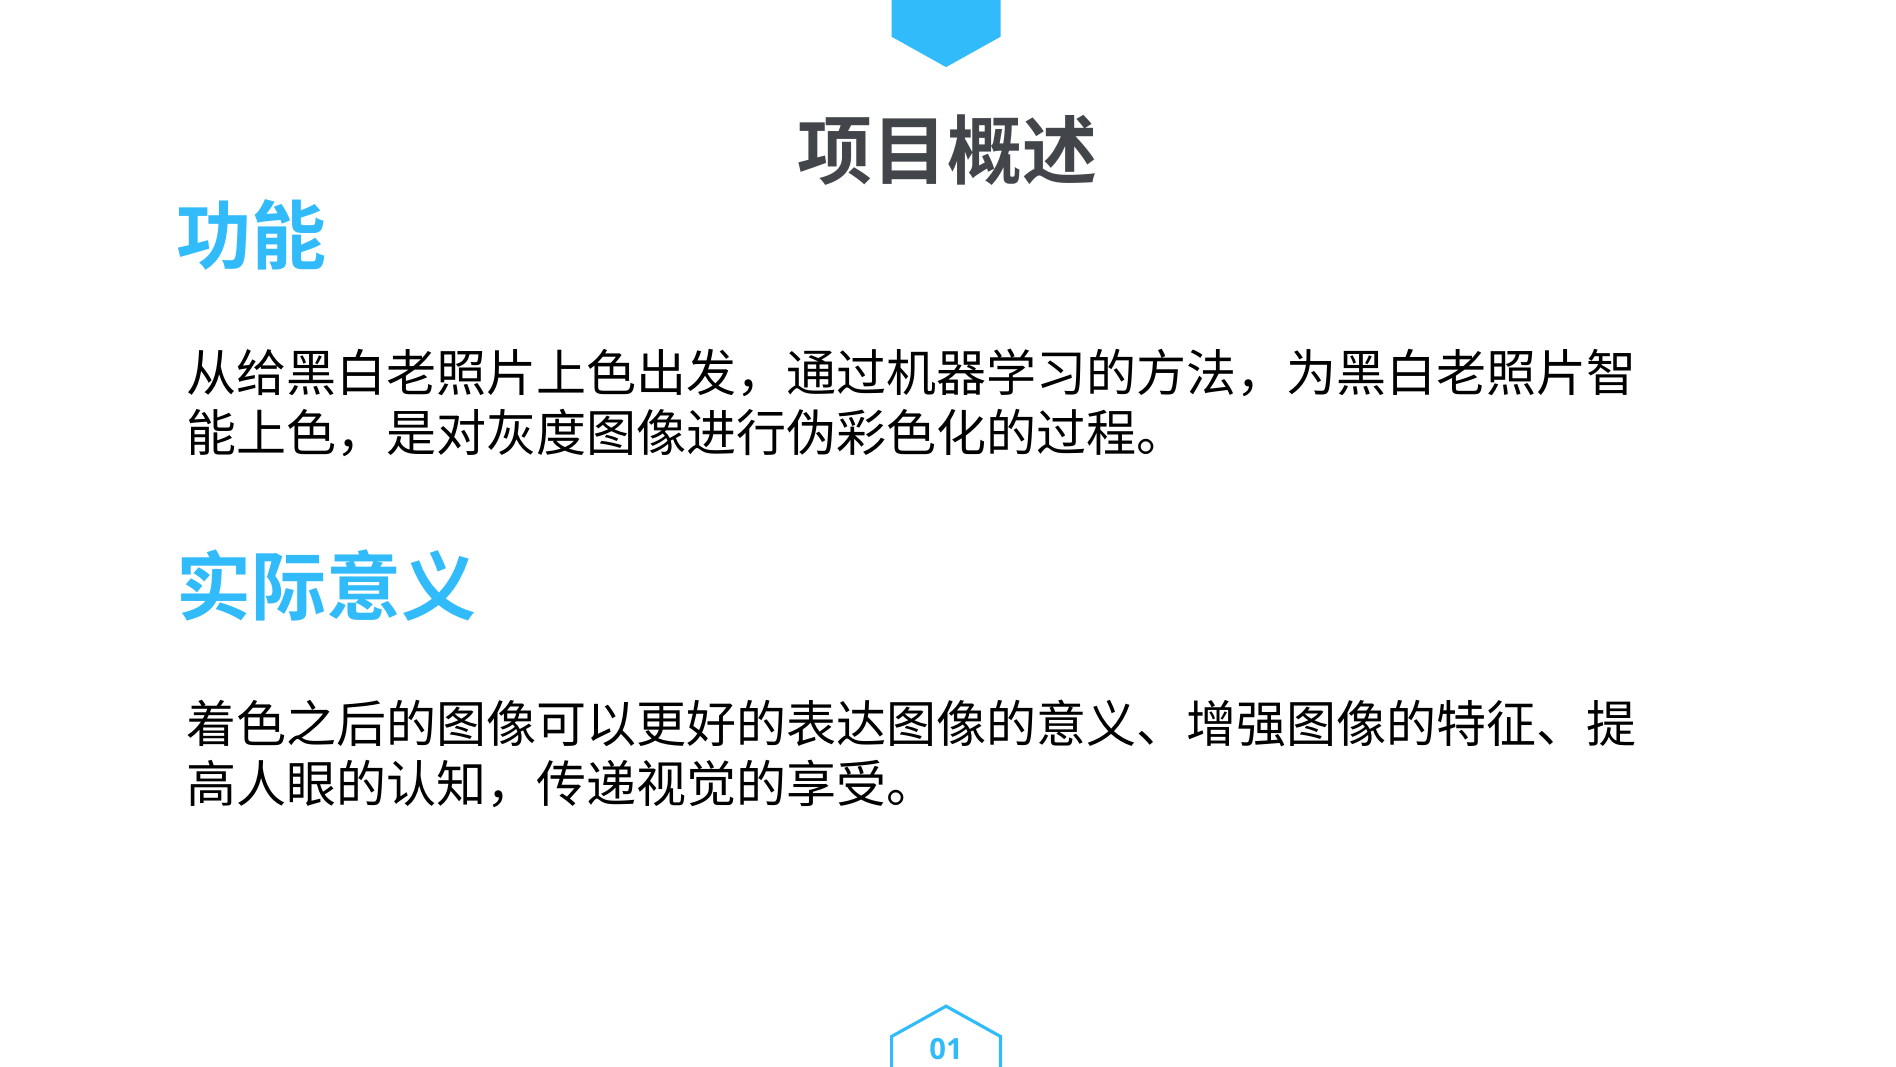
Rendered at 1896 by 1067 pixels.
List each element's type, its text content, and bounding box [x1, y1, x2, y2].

text_box 功能 [171, 171, 588, 281]
text_box 01 [899, 1022, 993, 1067]
text_box [917, 1006, 975, 1022]
text_box [993, 1032, 1001, 1067]
text_box [891, 0, 1001, 68]
text_box 从给黑白老照片上色出发，通过机器学习的方法，为黑白老照片智能上色，是对灰度图像进行伪彩色化的过程。 [171, 334, 1656, 469]
text_box 项目概述 [533, 87, 1362, 196]
text_box 实际意义 [171, 522, 588, 632]
text_box 着色之后的图像可以更好的表达图像的意义、增强图像的特征、提高人眼的认知，传递视觉的享受。 [171, 685, 1656, 820]
text_box [891, 1032, 899, 1067]
